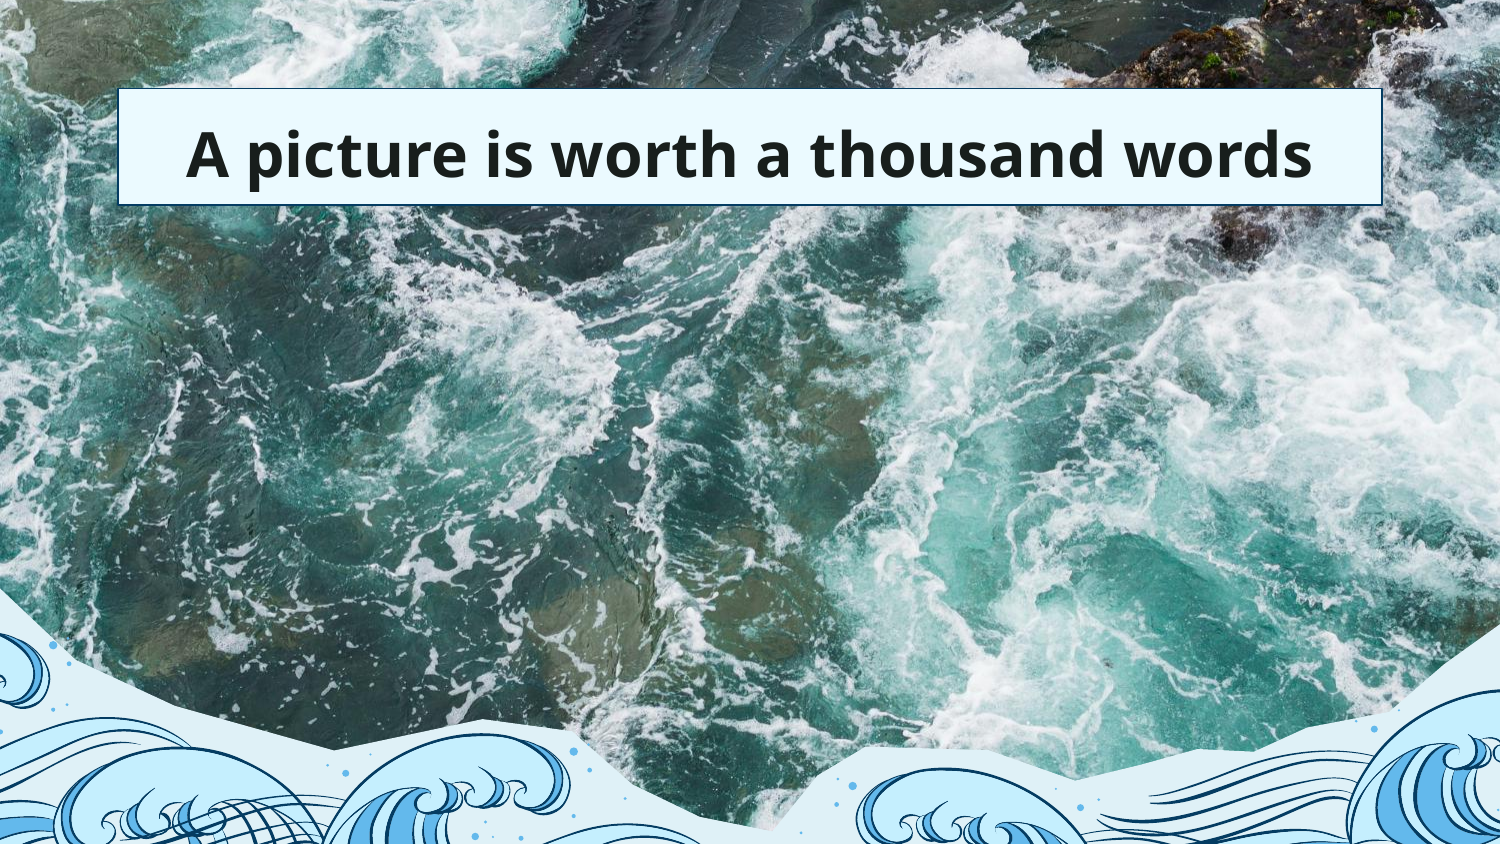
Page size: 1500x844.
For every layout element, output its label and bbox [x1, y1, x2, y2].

picture [0, 0, 1500, 582]
text_box [0, 582, 1500, 844]
